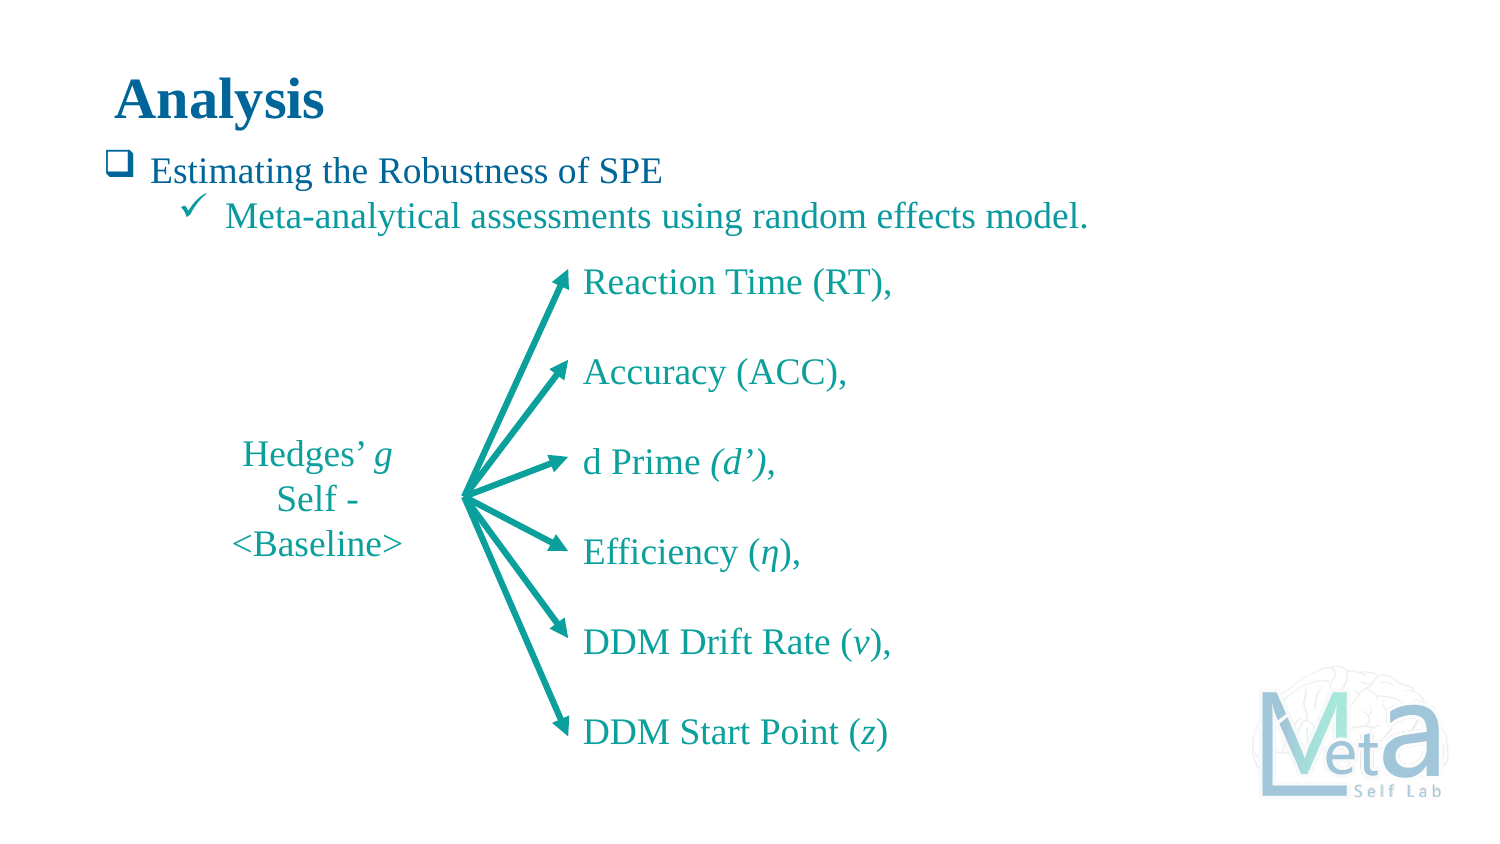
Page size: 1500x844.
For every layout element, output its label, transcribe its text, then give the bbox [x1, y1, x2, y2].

text_box Estimating the Robustness of SPE Meta-analytical assessments using random effects model. [88, 139, 1365, 244]
text_box Hedges’ g Self - <Baseline> [171, 421, 464, 572]
text_box Analysis [100, 53, 1286, 139]
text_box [464, 268, 569, 737]
picture [1116, 599, 1500, 844]
text_box Reaction Time (RT), Accuracy (ACC), d Prime (d’), Efficiency (η), DDM Drift Rate (v), DDM Start Point (z) [568, 249, 973, 760]
